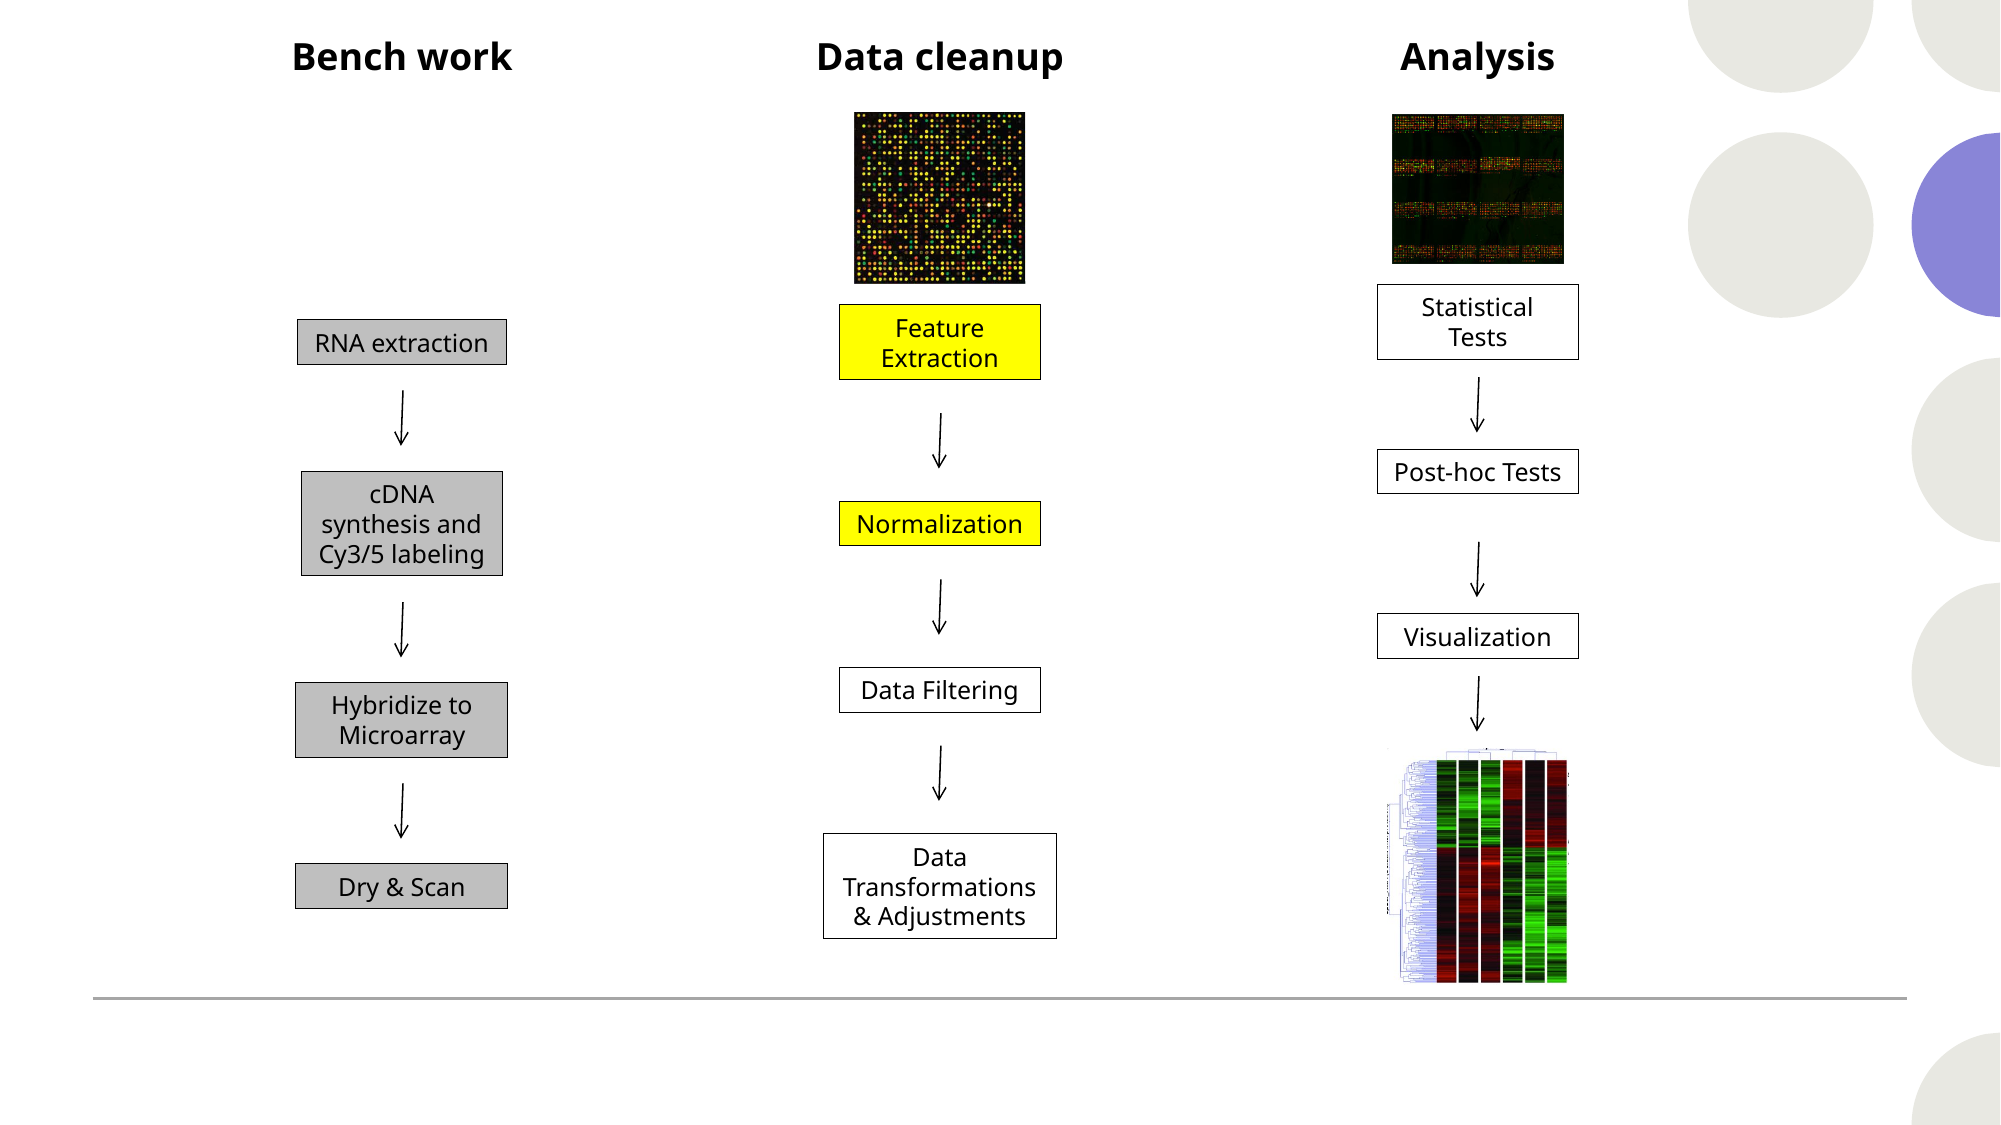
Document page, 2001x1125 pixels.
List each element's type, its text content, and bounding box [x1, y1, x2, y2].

text_box Bench work [237, 25, 567, 86]
text_box Analysis [1313, 25, 1643, 86]
text_box Post-hoc Tests [1377, 449, 1579, 494]
text_box Normalization [839, 501, 1041, 546]
text_box Visualization [1377, 613, 1579, 659]
text_box Data Transformations & Adjustments [823, 833, 1057, 939]
text_box Data cleanup [775, 25, 1105, 86]
picture [1387, 748, 1569, 985]
text_box cDNA synthesis and Cy3/5 labeling [301, 471, 503, 576]
text_box Dry & Scan [295, 863, 508, 909]
picture [1391, 114, 1564, 264]
text_box Feature Extraction [839, 304, 1041, 380]
text_box Data Filtering [839, 667, 1041, 713]
picture [853, 112, 1026, 284]
text_box RNA extraction [297, 319, 507, 365]
text_box Statistical Tests [1377, 284, 1579, 360]
text_box Hybridize to Microarray [295, 682, 508, 758]
